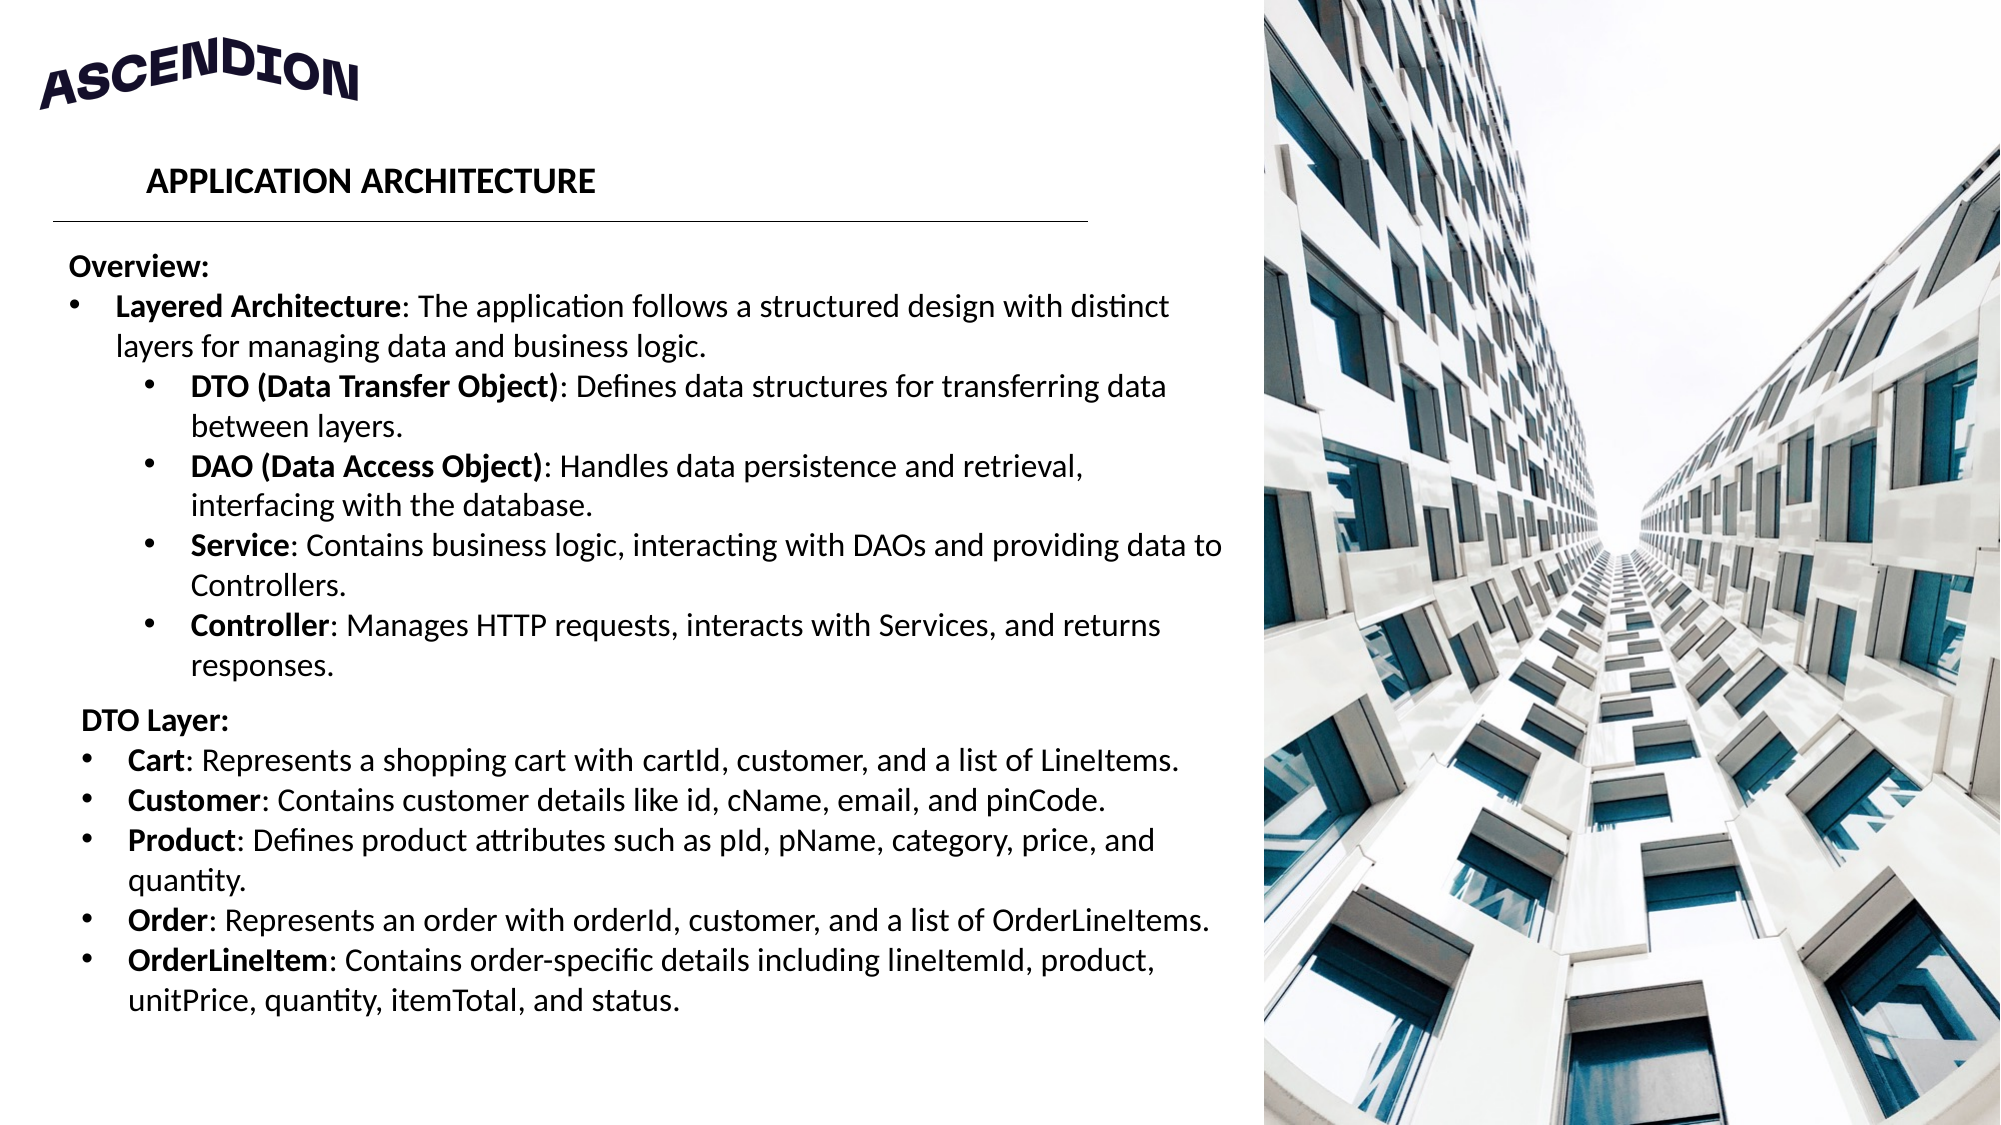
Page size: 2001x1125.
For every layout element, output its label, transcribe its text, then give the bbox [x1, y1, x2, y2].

picture [1, 0, 396, 148]
text_box DTO Layer: Cart: Represents a shopping cart with cartId, customer, and a list of LineItems. Customer: Contains customer details like id, cName, email, and pinCode. Product: Defines product attributes such as pId, pName, category, price, and quantity. Order: Represents an order with orderId, customer, and a list of OrderLineItems. OrderLineItem: Contains order-specific details including lineItemId, product, unitPrice, quantity, itemTotal, and status. [66, 691, 1231, 1066]
text_box Overview: Layered Architecture: The application follows a structured design with distinct layers for managing data and business logic. DTO (Data Transfer Object): Defines data structures for transferring data between layers. DAO (Data Access Object): Handles data persistence and retrieval, interfacing with the database. Service: Contains business logic, interacting with DAOs and providing data to Controllers. Controller: Manages HTTP requests, interacts with Services, and returns responses. [53, 236, 1244, 771]
picture [1263, 531, 1270, 538]
text_box APPLICATION ARCHITECTURE [130, 149, 869, 209]
picture [1263, 0, 2000, 1125]
